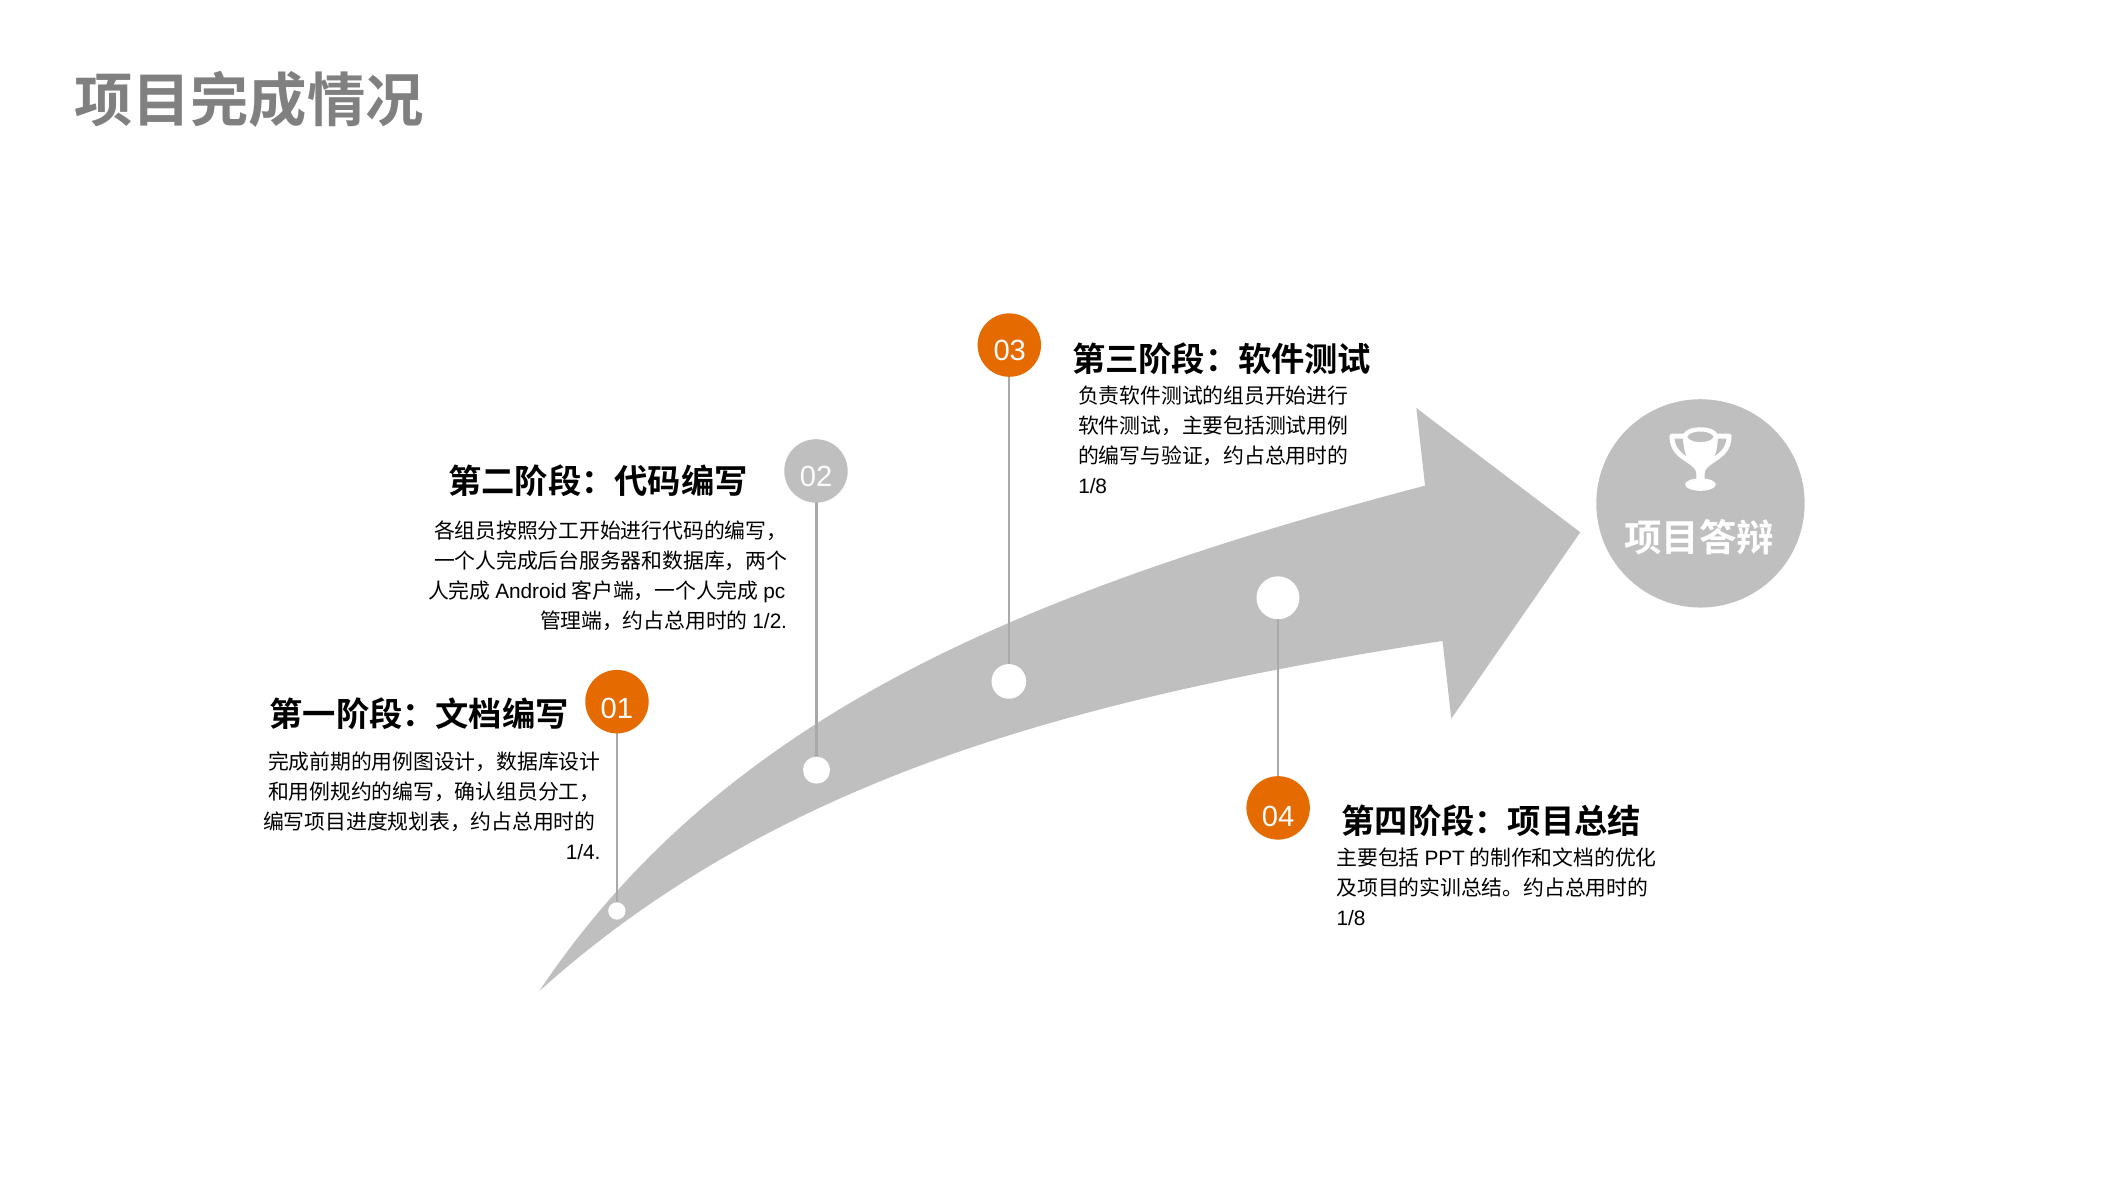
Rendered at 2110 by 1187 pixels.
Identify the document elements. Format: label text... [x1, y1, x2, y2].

text_box 主要包括PPT的制作和文档的优化及项目的实训总结。约占总用时的1/8 [1336, 839, 1676, 930]
text_box [1246, 776, 1310, 833]
text_box 第二阶段：代码编写 [437, 451, 748, 500]
text_box [1669, 427, 1732, 491]
text_box 第三阶段：软件测试 [1072, 329, 1374, 378]
text_box [1596, 399, 1805, 608]
text_box [585, 669, 649, 734]
text_box 01 [597, 680, 637, 727]
text_box 第一阶段：文档编写 [251, 685, 569, 734]
text_box 04 [1258, 787, 1298, 835]
text_box 各组员按照分工开始进行代码的编写，一个人完成后台服务器和数据库，两个人完成Android客户端，一个人完成pc管理端，约占总用时的1/2. [428, 512, 787, 633]
text_box [608, 902, 626, 920]
text_box 完成前期的用例图设计，数据库设计和用例规约的编写，确认组员分工，编写项目进度规划表，约占总用时的1/4. [260, 743, 601, 864]
text_box [1256, 576, 1300, 620]
text_box 项目完成情况 [74, 63, 454, 134]
text_box 03 [990, 321, 1030, 369]
text_box [991, 664, 1027, 699]
text_box [784, 439, 848, 503]
text_box 负责软件测试的组员开始进行软件测试，主要包括测试用例的编写与验证，约占总用时的1/8 [1078, 378, 1360, 498]
text_box [977, 313, 1042, 377]
text_box [1261, 835, 1295, 840]
text_box [803, 756, 831, 784]
text_box 02 [796, 447, 836, 495]
text_box 项目答辩 [1622, 499, 1776, 561]
text_box 第四阶段：项目总结 [1341, 792, 1658, 839]
text_box [539, 408, 1581, 991]
